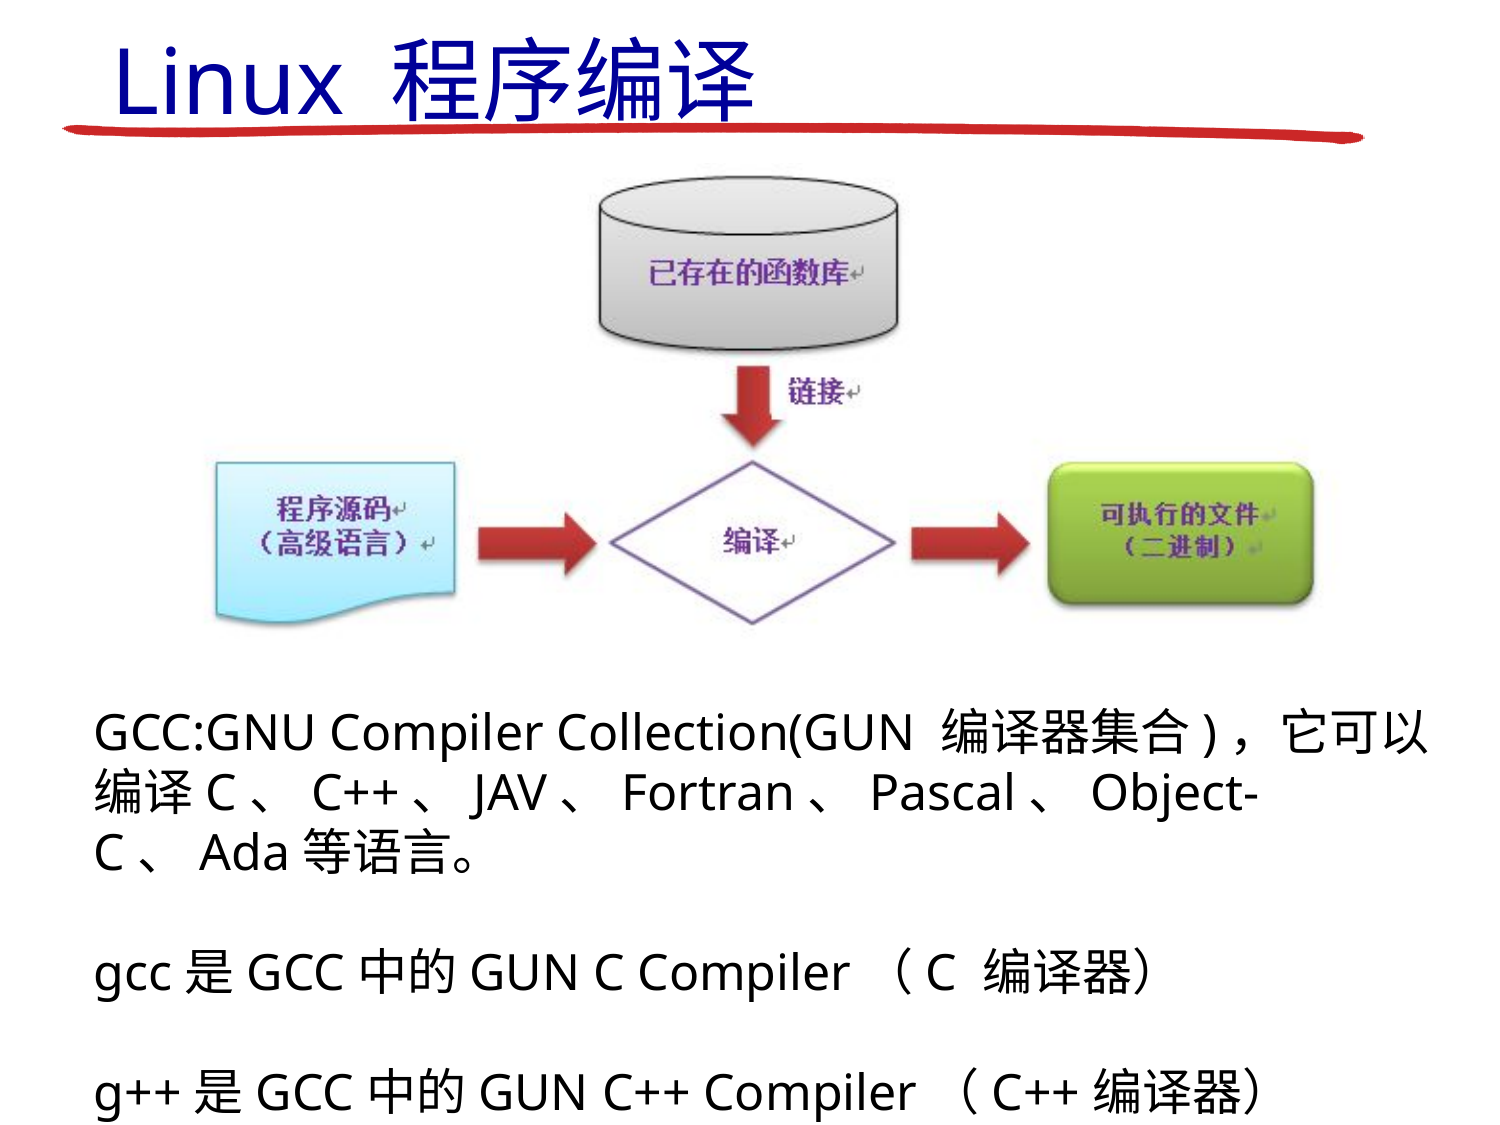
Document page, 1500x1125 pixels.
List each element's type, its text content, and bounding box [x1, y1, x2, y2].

text_box GCC:GNU Compiler Collection(GUN 编译器集合)，它可以编译C、C++、JAV、Fortran、Pascal、Object-C、Ada等语言。 gcc是GCC中的GUN C Compiler（C 编译器） g++是GCC中的GUN C++ Compiler（C++编译器） [79, 693, 1448, 1125]
picture [174, 162, 1348, 660]
picture [56, 117, 1380, 151]
text_box Linux 程序编译 [96, 1, 1375, 116]
